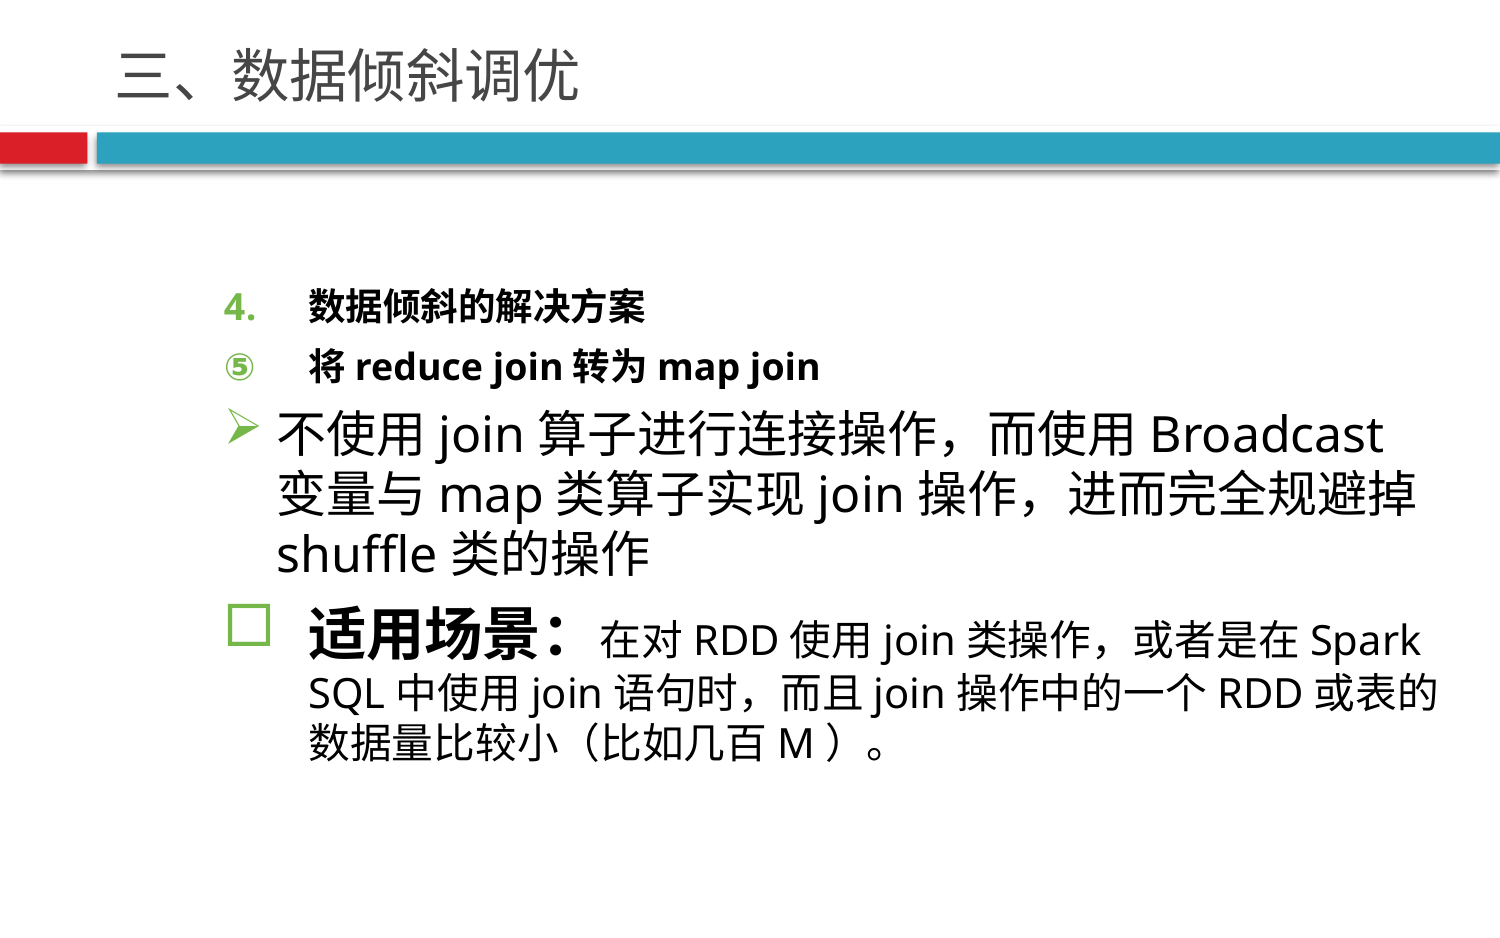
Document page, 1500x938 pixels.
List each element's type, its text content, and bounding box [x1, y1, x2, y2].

title 三、数据倾斜调优 [99, 21, 1438, 127]
list 数据倾斜的解决方案 将reduce join转为map join 不使用join算子进行连接操作，而使用Broadcast变量与map类算子实现join操作，进而完全规避掉shuffle类的操作 适用场景：在对RDD使用join类操作，或者是在Spark SQL中使用join语句时，而且join操作中的一个RDD或表的数据量比较小（比如几百M）。 [193, 275, 1471, 892]
